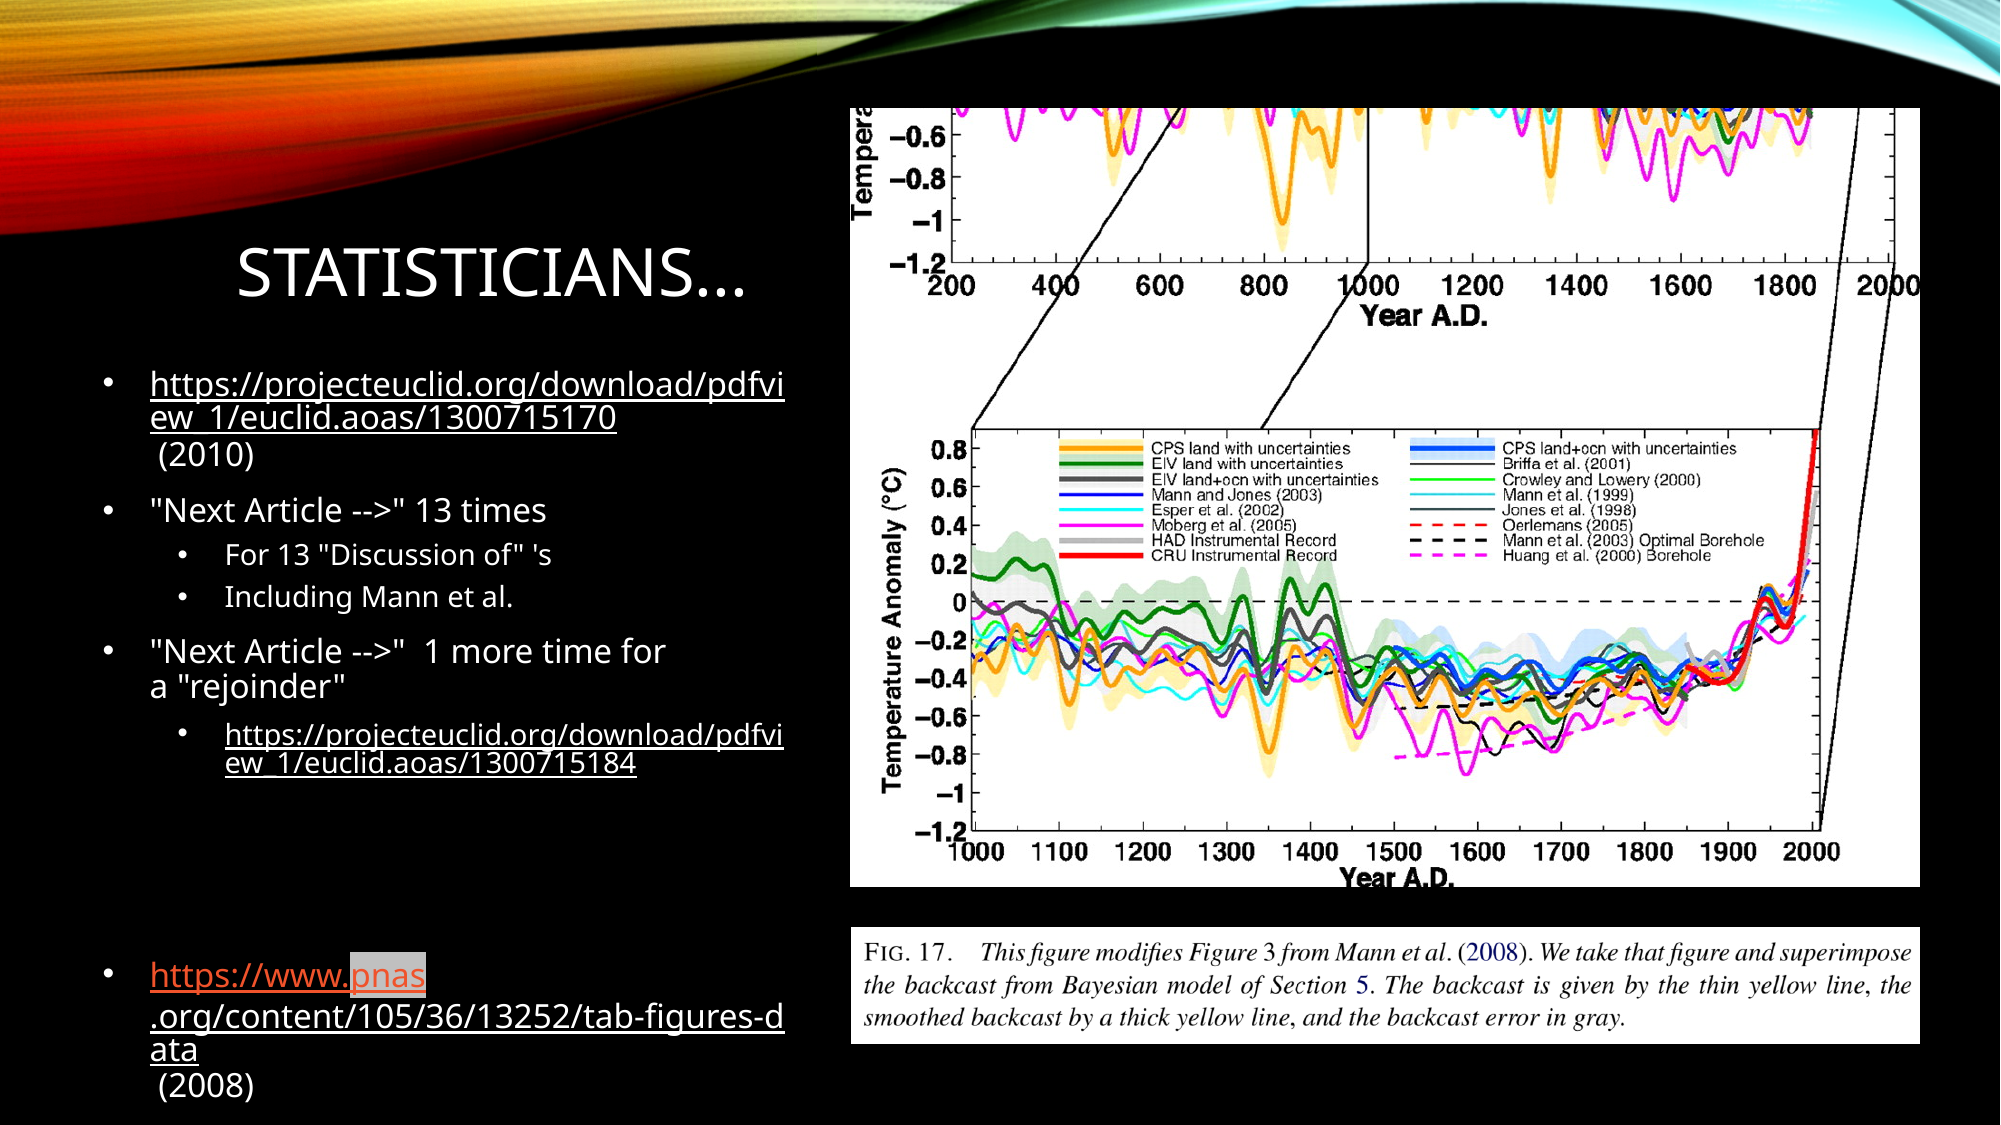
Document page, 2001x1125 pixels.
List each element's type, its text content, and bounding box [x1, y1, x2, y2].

title Statisticians... [221, 136, 850, 399]
picture [851, 927, 1921, 1044]
picture [0, 0, 2000, 888]
list https://projecteuclid.org/download/pdfview_1/euclid.aoas/1300715170 (2010) "Next Article -->" 13 times For 13 "Discussion of" 's Including Mann et al. "Next Article -->" 1 more time for a "rejoinder" https://projecteuclid.org/download/pdfview_1/euclid.aoas/1300715184 https://www.pnas.org/content/105/36/13252/tab-figures-data (2008) [87, 356, 808, 1021]
